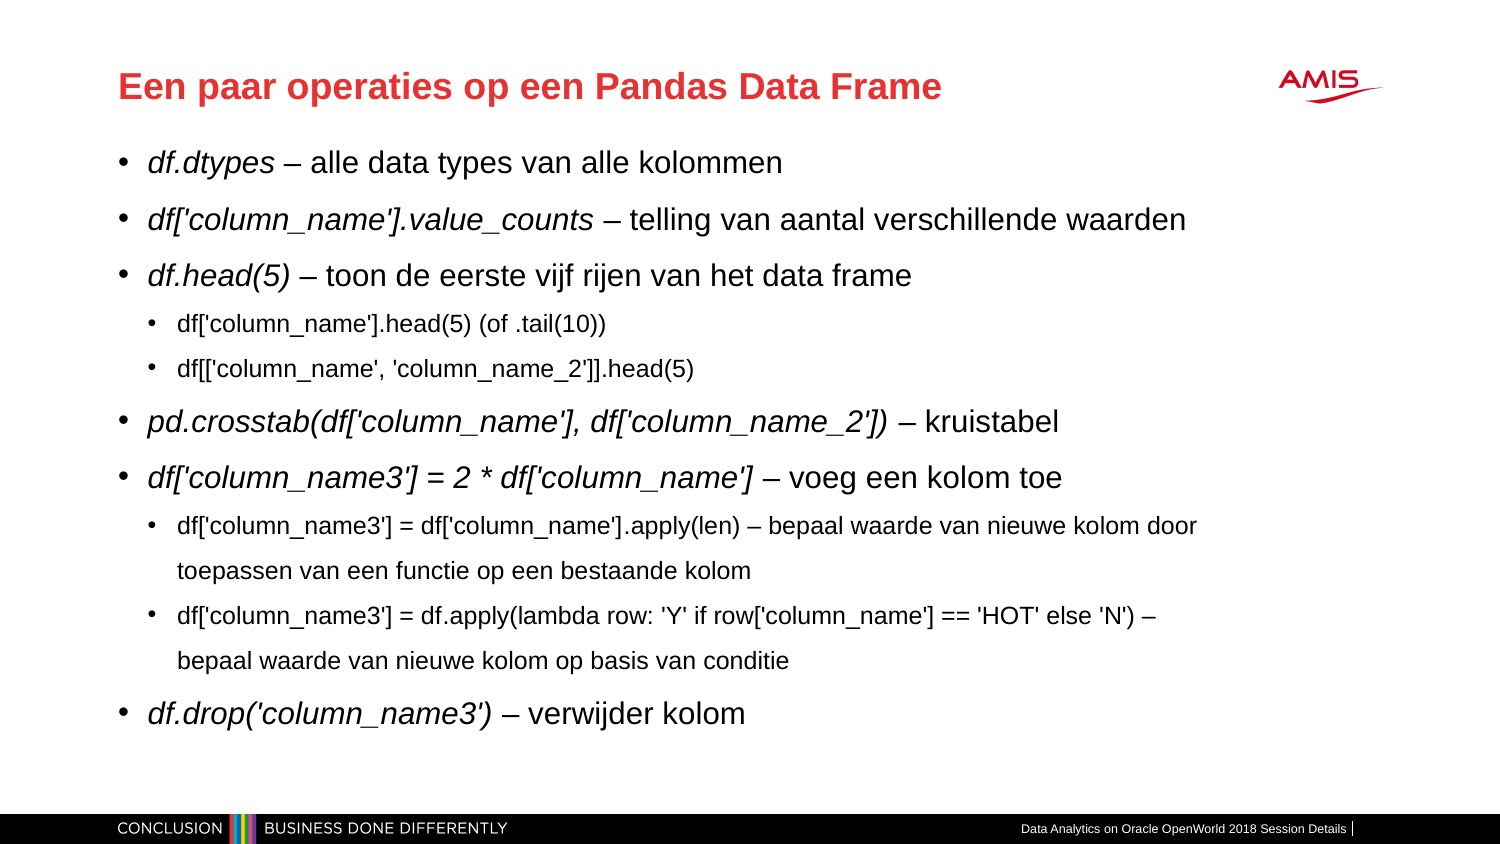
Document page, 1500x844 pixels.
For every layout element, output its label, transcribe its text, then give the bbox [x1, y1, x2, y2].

picture [239, 814, 1500, 844]
title Een paar operaties op een Pandas Data Frame [118, 47, 1205, 124]
list df.dtypes – alle data types van alle kolommen df['column_name'].value_counts – telling van aantal verschillende waarden df.head(5) – toon de eerste vijf rijen van het data frame df['column_name'].head(5) (of .tail(10)) df[['column_name', 'column_name_2']].head(5) pd.crosstab(df['column_name'], df['column_name_2']) – kruistabel df['column_name3'] = 2 * df['column_name'] – voeg een kolom toe df['column_name3'] = df['column_name'].apply(len) – bepaal waarde van nieuwe kolom door toepassen van een functie op een bestaande kolom df['column_name3'] = df.apply(lambda row: 'Y' if row['column_name'] == 'HOT' else 'N') – bepaal waarde van nieuwe kolom op basis van conditie df.drop('column_name3') – verwijder kolom [118, 124, 1205, 745]
footer Data Analytics on Oracle OpenWorld 2018 Session Details [814, 820, 1347, 839]
picture [1205, 58, 1388, 106]
picture [0, 814, 236, 844]
